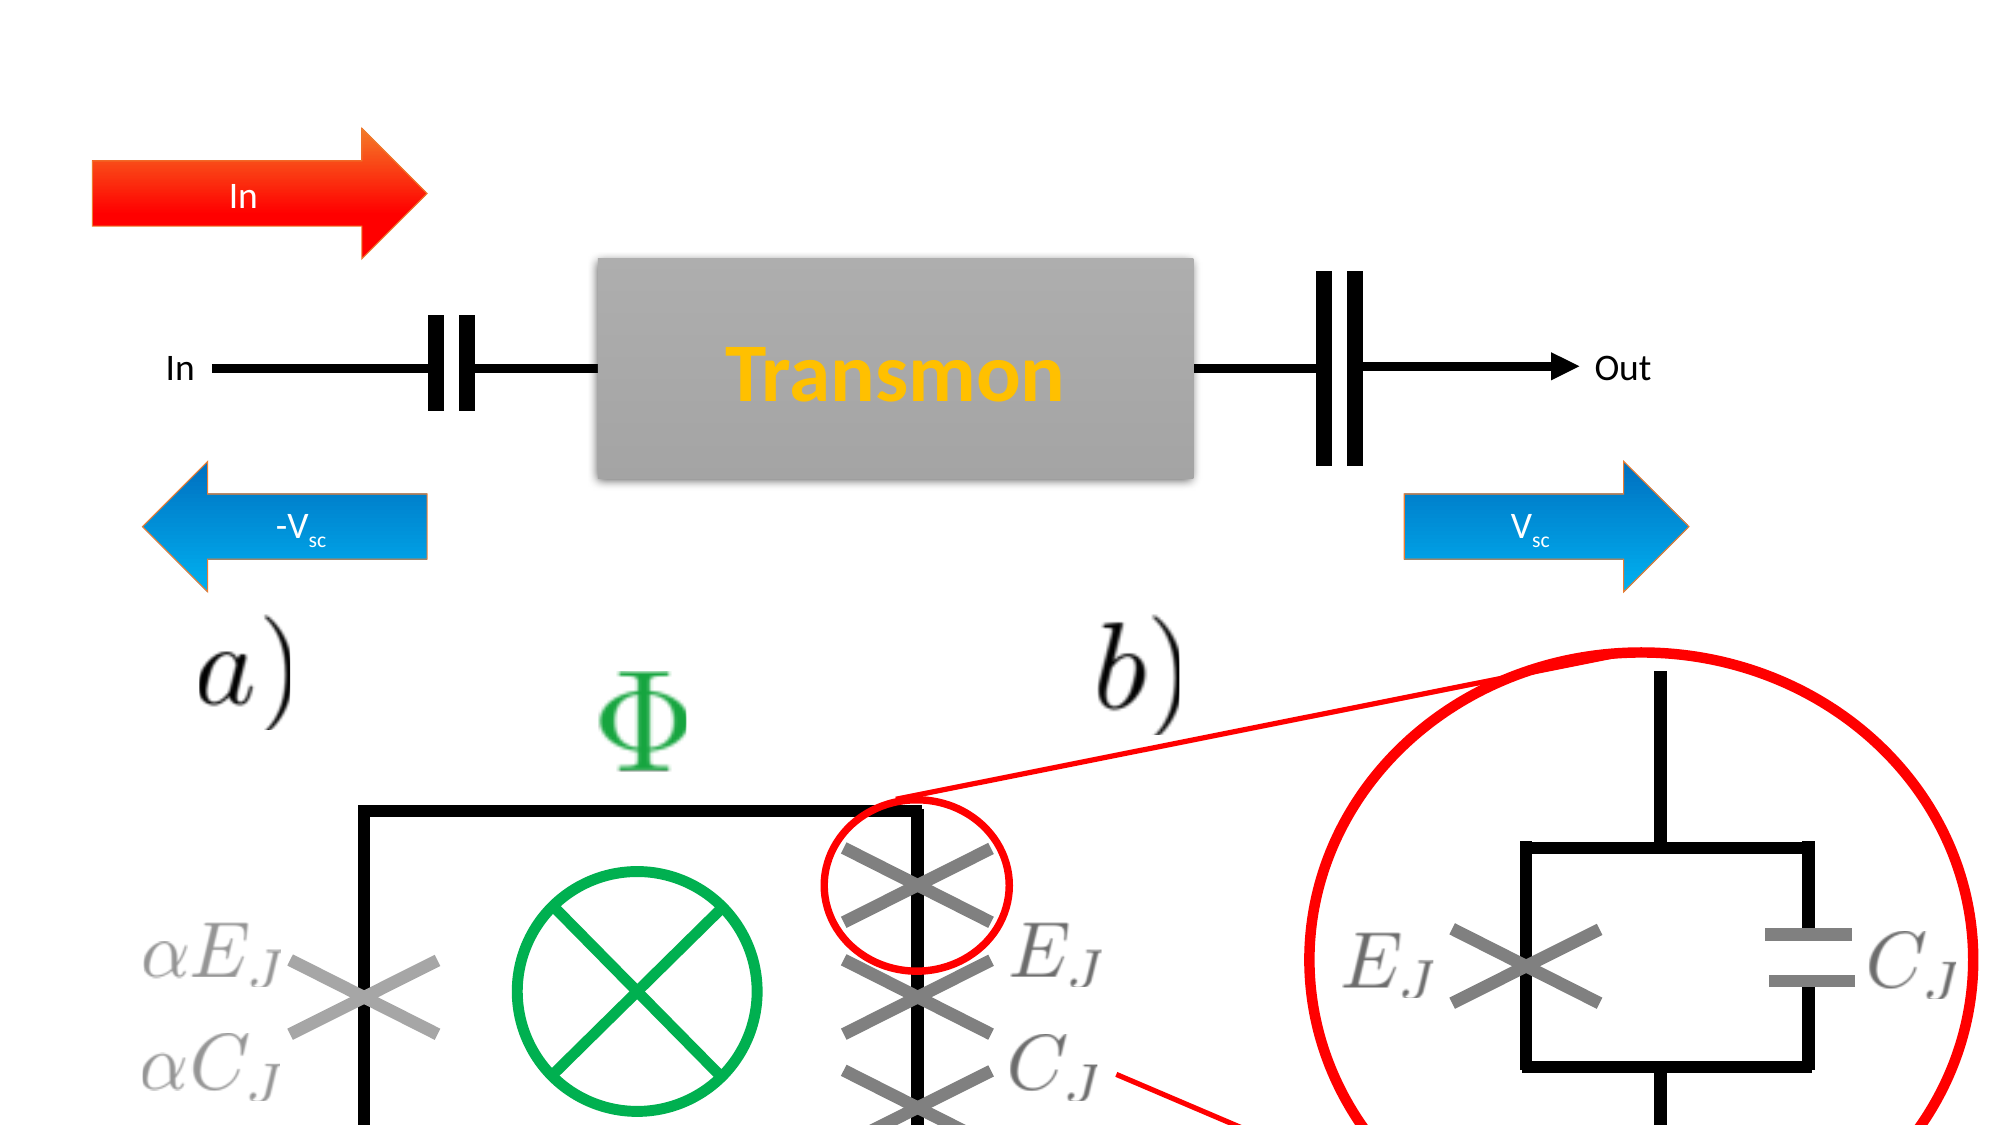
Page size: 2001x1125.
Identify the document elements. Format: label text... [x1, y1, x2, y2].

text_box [290, 960, 438, 1035]
picture [143, 922, 281, 987]
text_box Transmon [597, 258, 1194, 368]
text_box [895, 650, 1642, 800]
text_box -Vsc [141, 460, 428, 594]
picture [1009, 1034, 1098, 1101]
text_box Transmon [597, 369, 1194, 479]
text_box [843, 1070, 992, 1125]
text_box Out [1579, 335, 1667, 396]
text_box [822, 812, 873, 959]
picture [1341, 932, 1434, 998]
text_box [867, 800, 1011, 959]
picture [1009, 922, 1102, 987]
text_box [516, 870, 759, 1113]
text_box [1306, 800, 1362, 1074]
picture [142, 1033, 280, 1101]
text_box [843, 960, 992, 1035]
picture [597, 671, 687, 772]
text_box [1619, 649, 1977, 1125]
picture [1868, 931, 1957, 999]
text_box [1116, 1074, 1523, 1125]
picture [199, 613, 291, 730]
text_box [1452, 929, 1600, 1004]
text_box In [91, 126, 428, 261]
picture [1097, 613, 1180, 650]
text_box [843, 848, 992, 923]
text_box In [150, 335, 210, 396]
text_box Vsc [1403, 460, 1690, 594]
